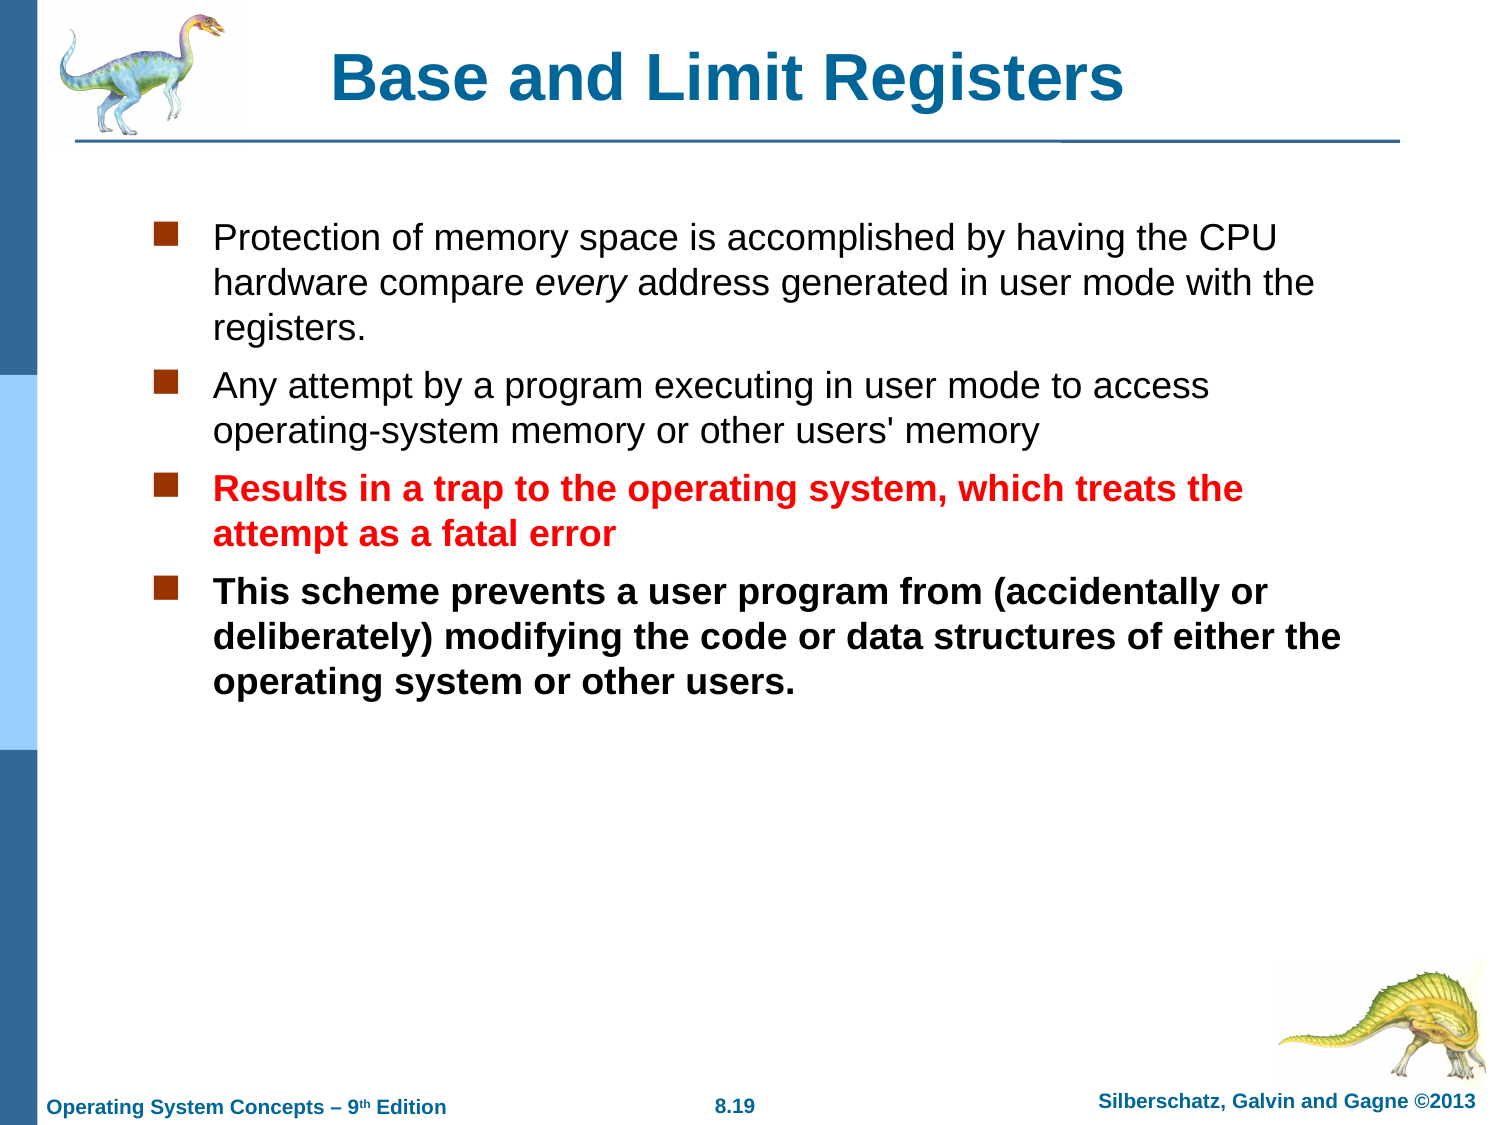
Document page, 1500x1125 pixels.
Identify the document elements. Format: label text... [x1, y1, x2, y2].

picture [46, 0, 243, 149]
title Base and Limit Registers [173, 26, 1284, 122]
picture [1275, 959, 1486, 1090]
list Protection of memory space is accomplished by having the CPU hardware compare every address generated in user mode with the registers. Any attempt by a program executing in user mode to access operating-system memory or other users' memory Results in a trap to the operating system, which treats the attempt as a fatal error This scheme prevents a user program from (accidentally or deliberately) modifying the code or data structures of either the operating system or other users. [141, 205, 1387, 941]
